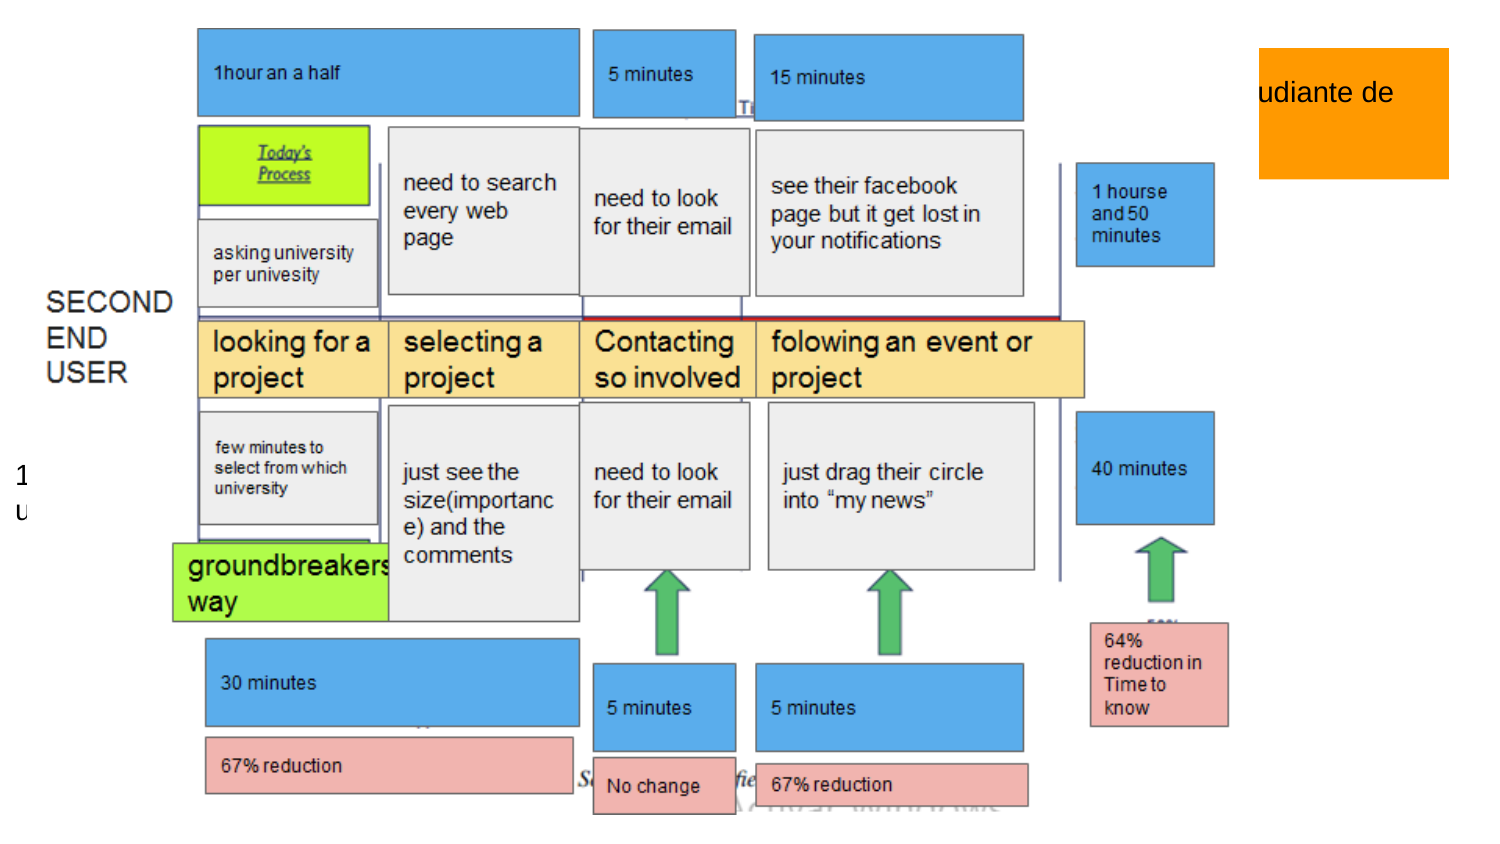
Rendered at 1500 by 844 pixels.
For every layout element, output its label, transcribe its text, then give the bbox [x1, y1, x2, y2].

title as-is vs us (Quantified) [1265, 48, 1449, 180]
text_box VP: Transmitir las ideas de cada estudiante de manera mas fácil, eficiente y global. [1265, 58, 1414, 204]
picture [27, 28, 1260, 816]
text_box 1 end users [0, 441, 22, 620]
